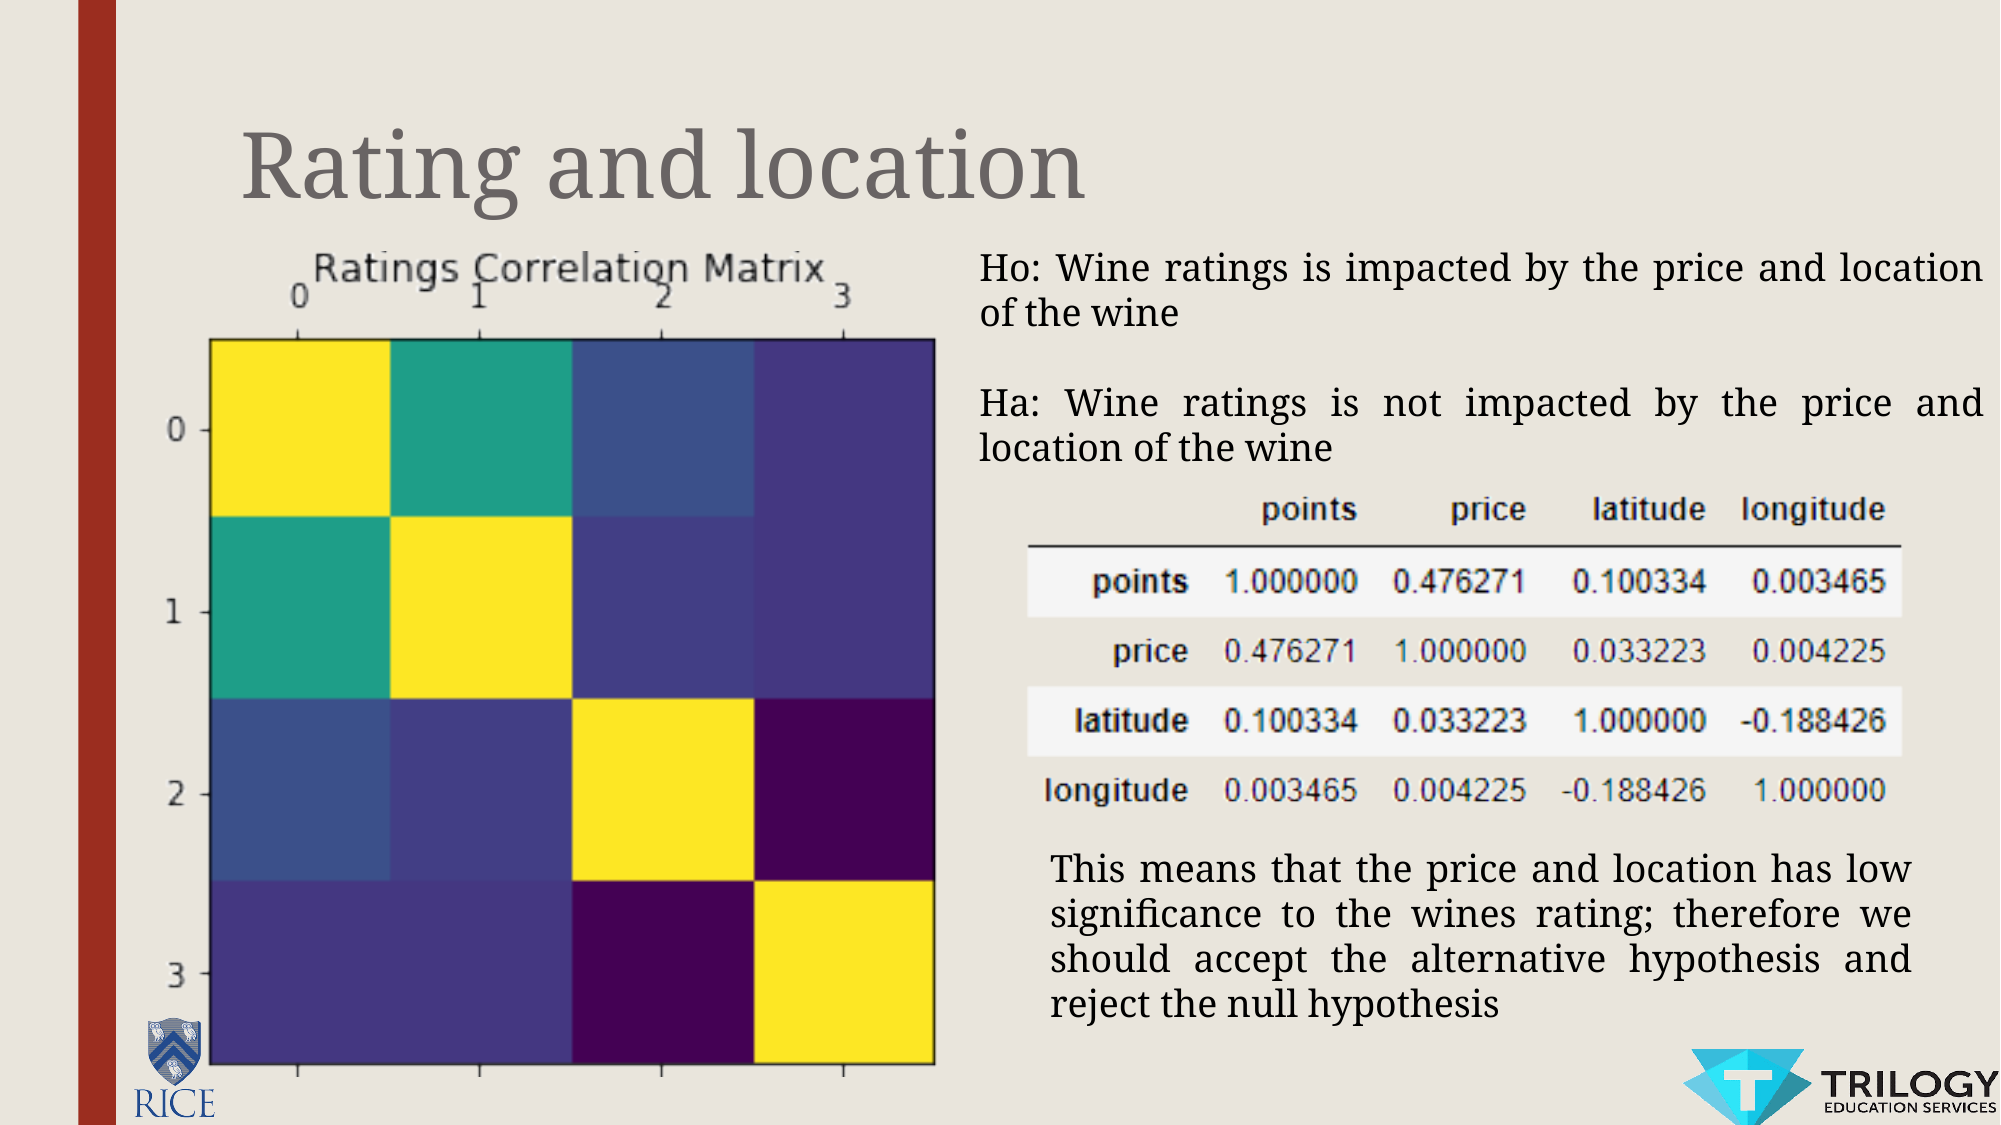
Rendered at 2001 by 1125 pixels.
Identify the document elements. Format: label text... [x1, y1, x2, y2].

picture [119, 236, 947, 1122]
title Rating and location [225, 112, 1800, 357]
text_box Ho: Wine ratings is impacted by the price and location of the wine Ha: Wine ratings is not impacted by the price and location of the wine [964, 236, 2000, 477]
text_box This means that the price and location has low significance to the wines rating; therefore we should accept the alternative hypothesis and reject the null hypothesis [1035, 837, 1928, 1032]
picture [999, 433, 1916, 824]
picture [1682, 1049, 1999, 1125]
